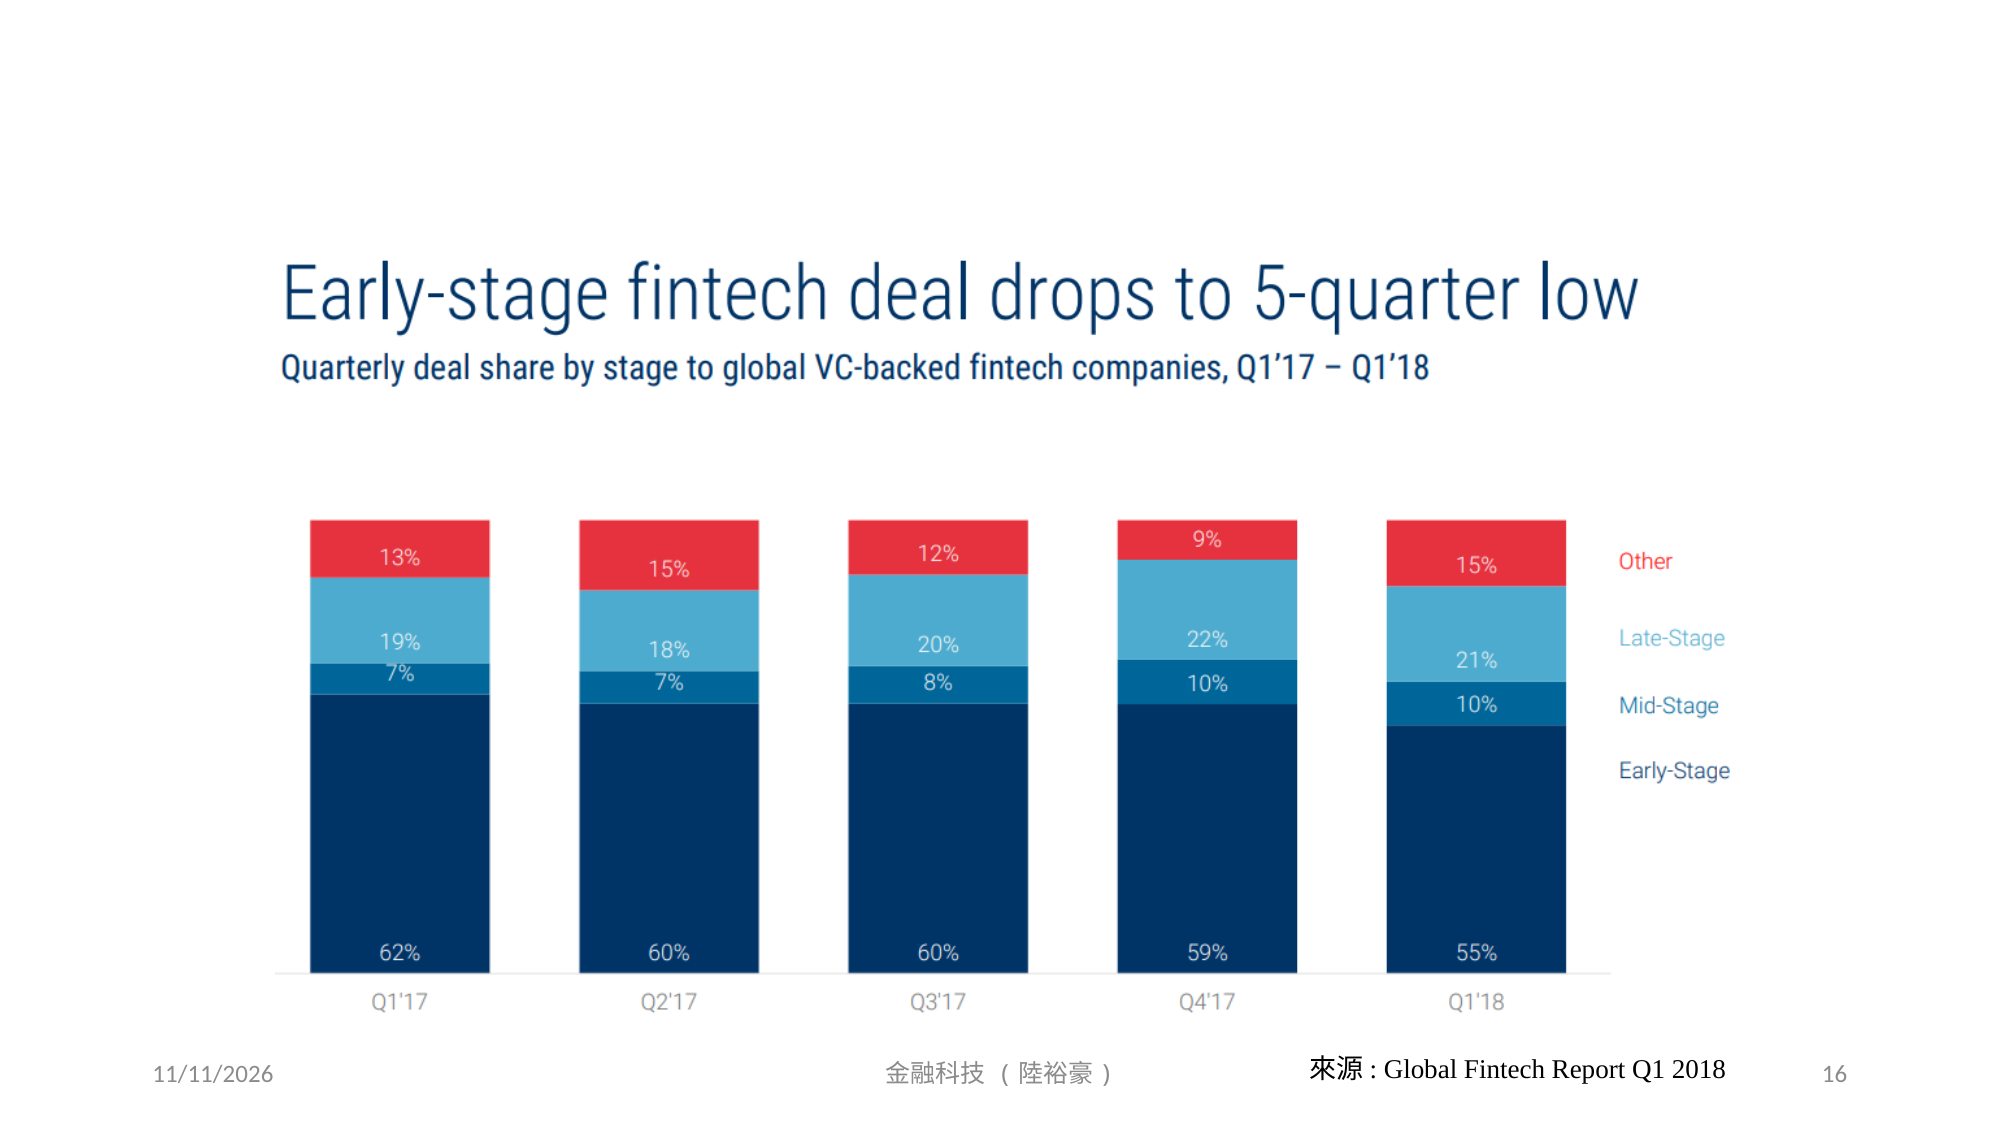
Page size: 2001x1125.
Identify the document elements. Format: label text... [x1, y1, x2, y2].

text_box 來源: Global Fintech Report Q1 2018 [1294, 1047, 1789, 1109]
picture [275, 257, 1739, 1024]
slide_number 16 [1412, 1042, 1863, 1103]
footer 金融科技 (陸裕豪) [662, 1042, 1338, 1103]
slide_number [137, 1042, 588, 1103]
